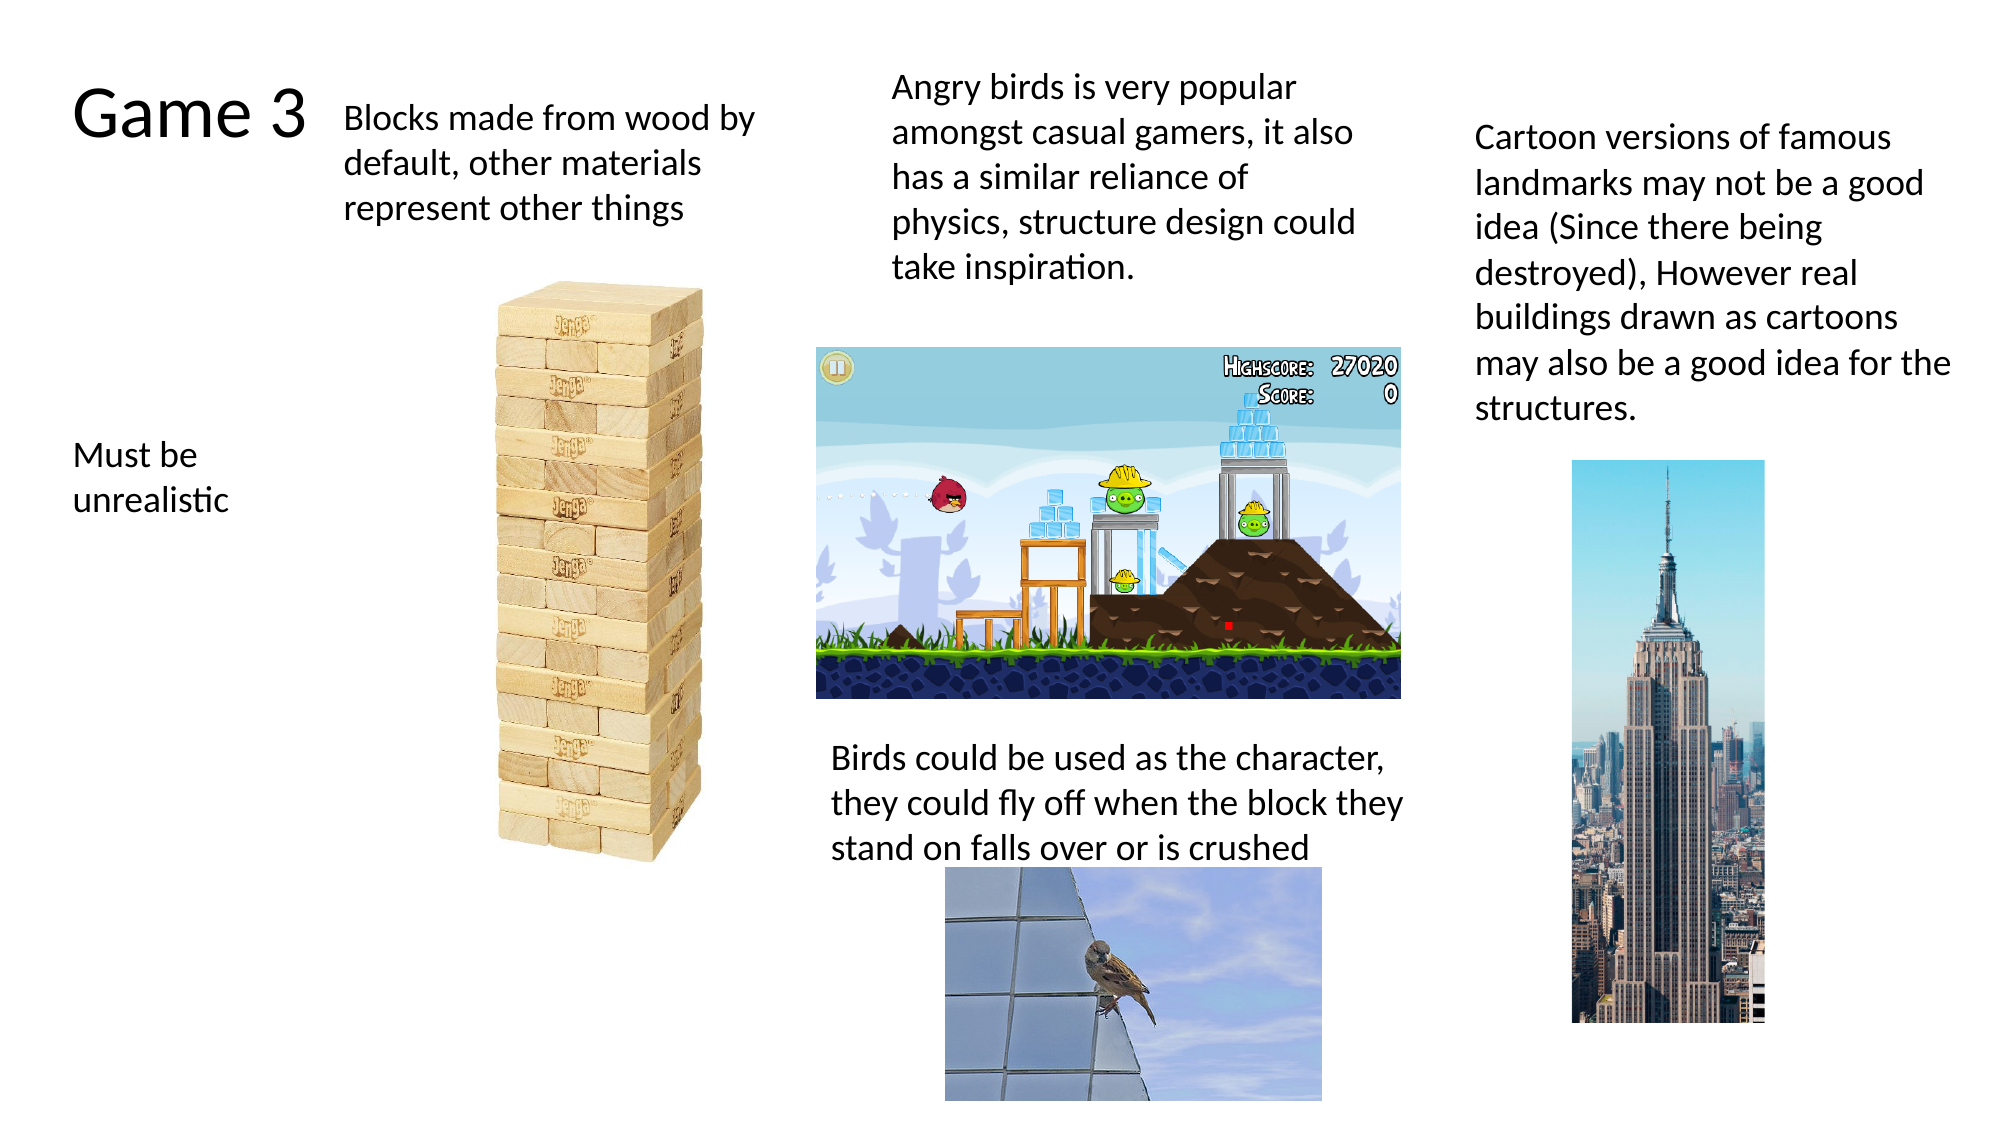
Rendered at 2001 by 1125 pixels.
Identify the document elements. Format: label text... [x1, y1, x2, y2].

text_box Cartoon versions of famous landmarks may not be a good idea (Since there being destroyed), However real buildings drawn as cartoons may also be a good idea for the structures. [1460, 105, 1974, 435]
text_box Angry birds is very popular amongst casual gamers, it also has a similar reliance of physics, structure design could take inspiration. [876, 55, 1391, 295]
picture [485, 271, 714, 868]
text_box Game 3 [57, 55, 327, 160]
picture [1571, 460, 1765, 1023]
picture [815, 347, 1401, 699]
text_box Birds could be used as the character, they could fly off when the block they stand on falls over or is crushed [816, 726, 1428, 876]
picture [945, 867, 1322, 1101]
text_box Must be unrealistic [57, 423, 288, 528]
text_box Blocks made from wood by default, other materials represent other things [328, 85, 842, 236]
